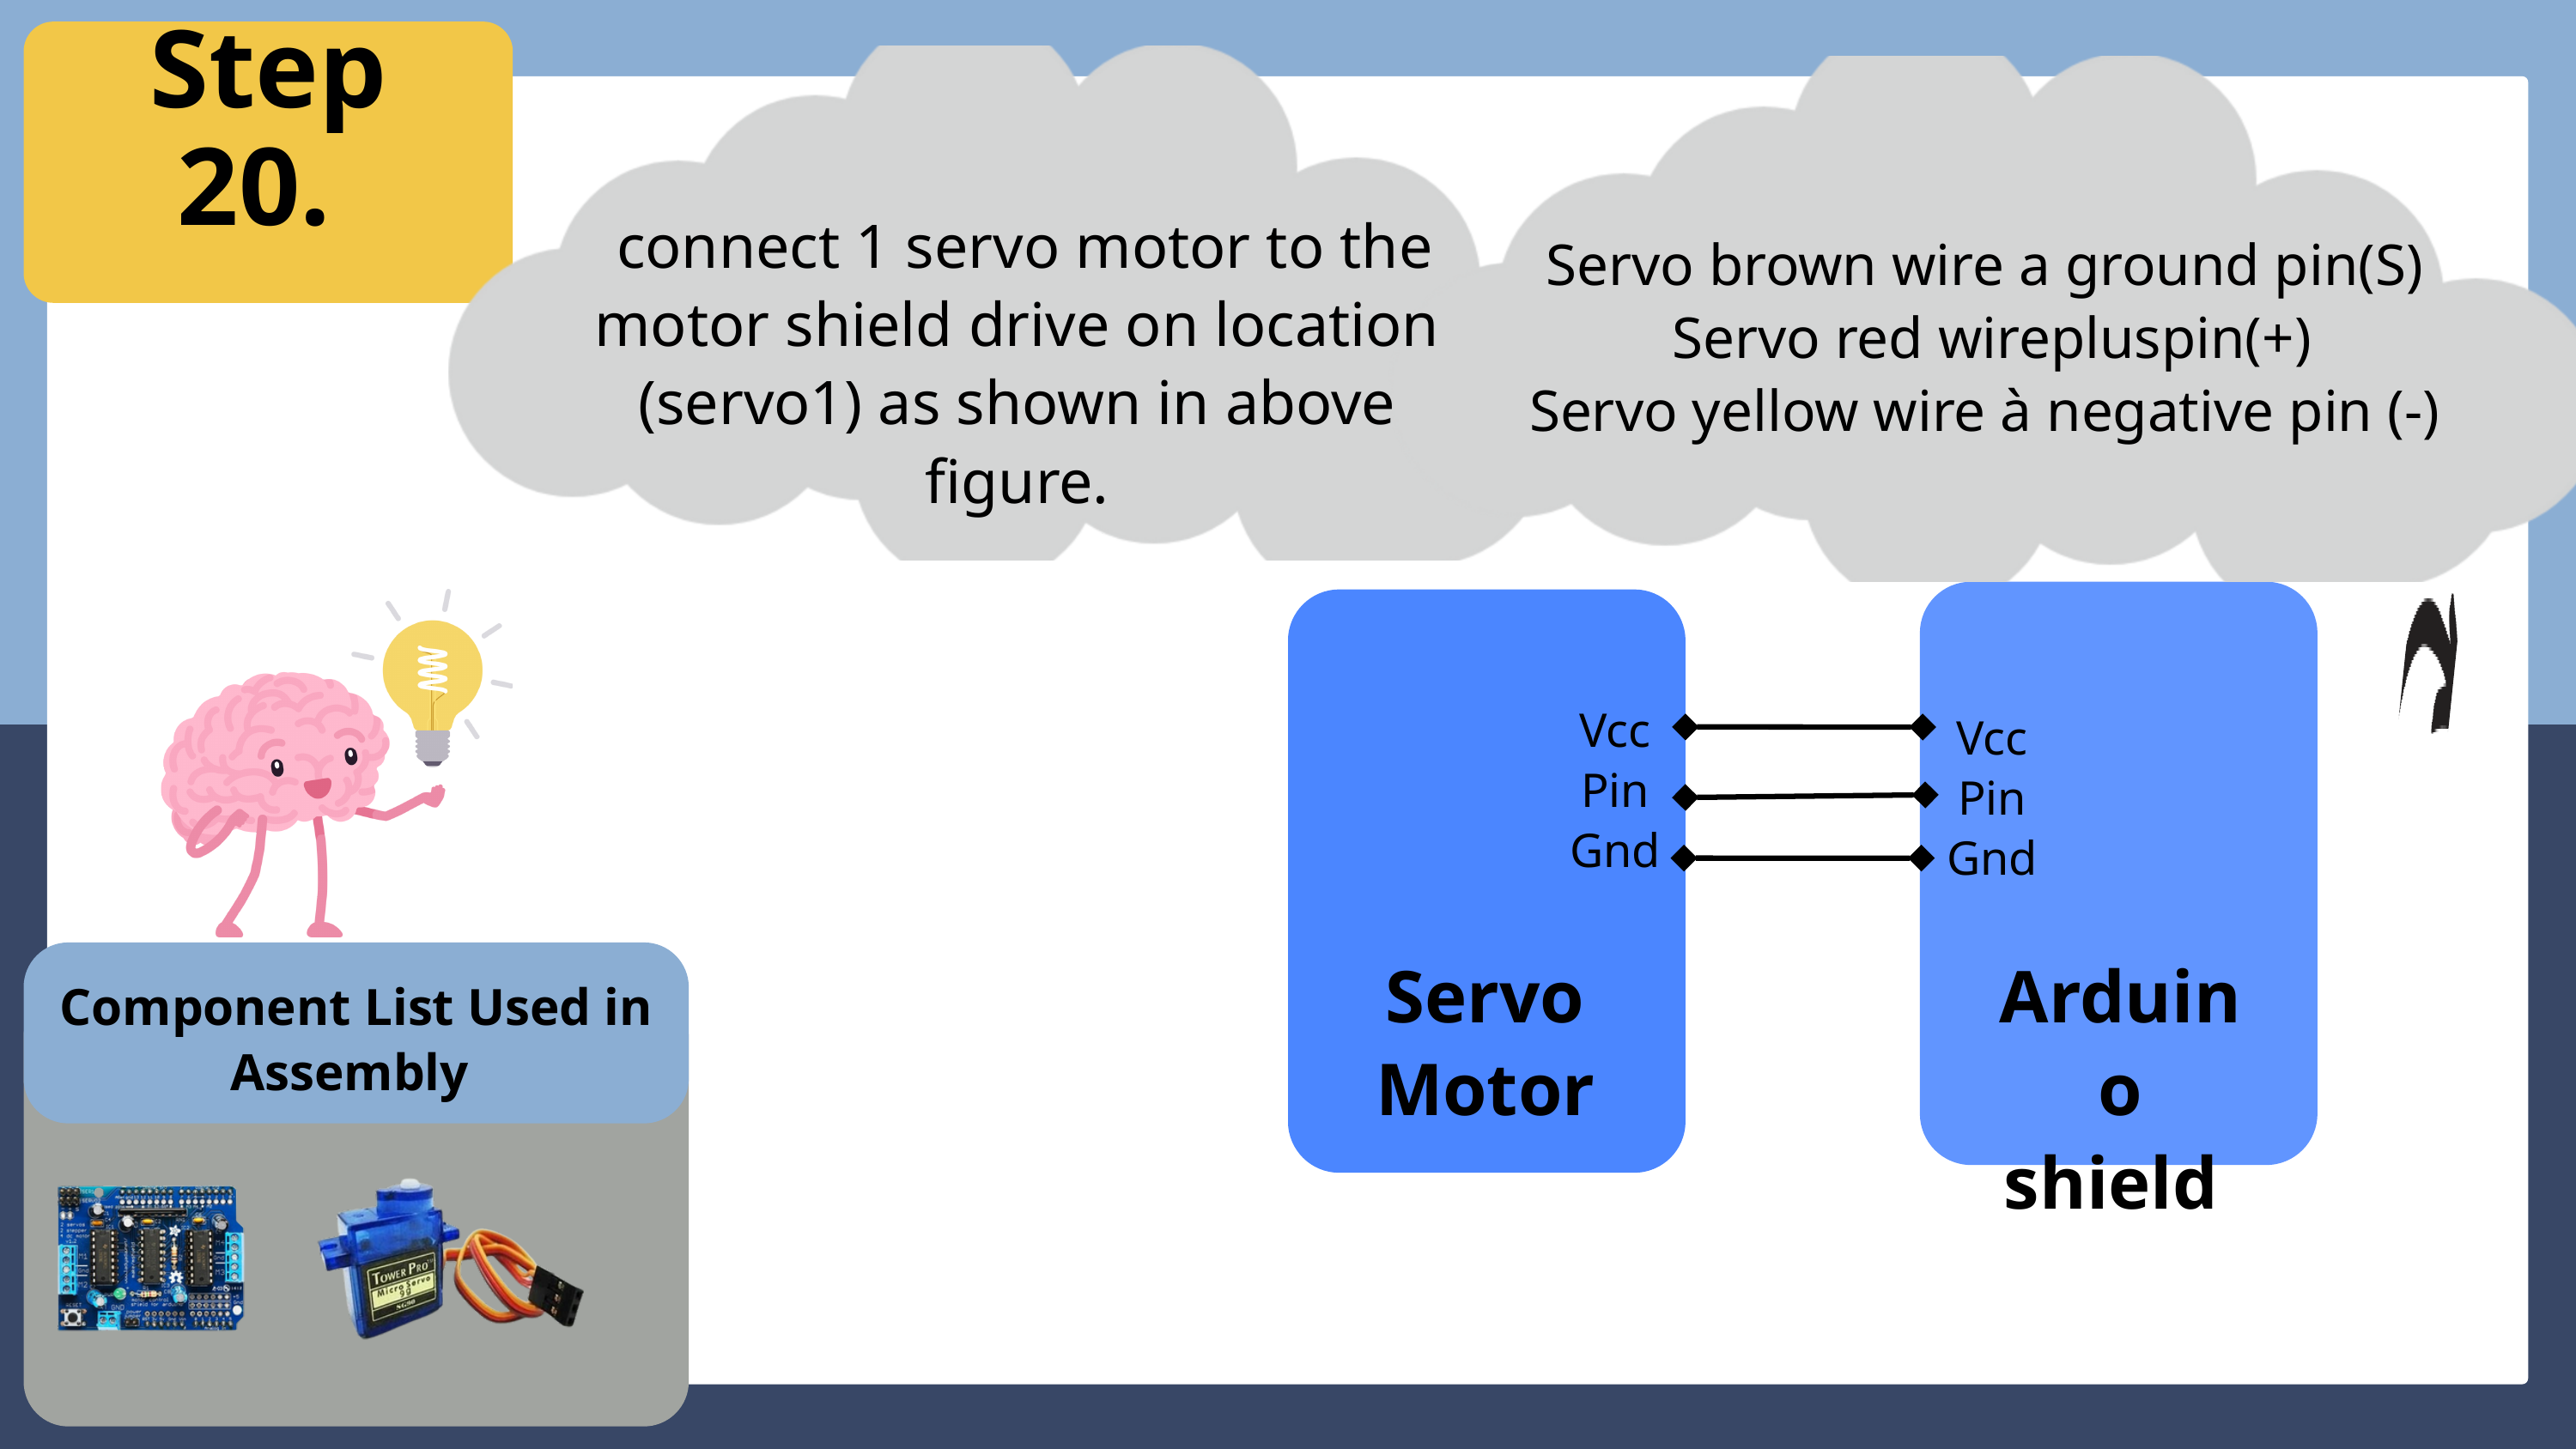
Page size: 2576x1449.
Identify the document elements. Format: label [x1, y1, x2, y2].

text_box [46, 76, 2529, 1385]
text_box [23, 21, 513, 304]
text_box [23, 1128, 690, 1427]
text_box [1826, 674, 2411, 1073]
text_box [23, 942, 690, 1124]
text_box [0, 724, 2576, 1449]
text_box [1388, 56, 2576, 582]
text_box [1194, 682, 1779, 1081]
text_box [517, 45, 1637, 73]
